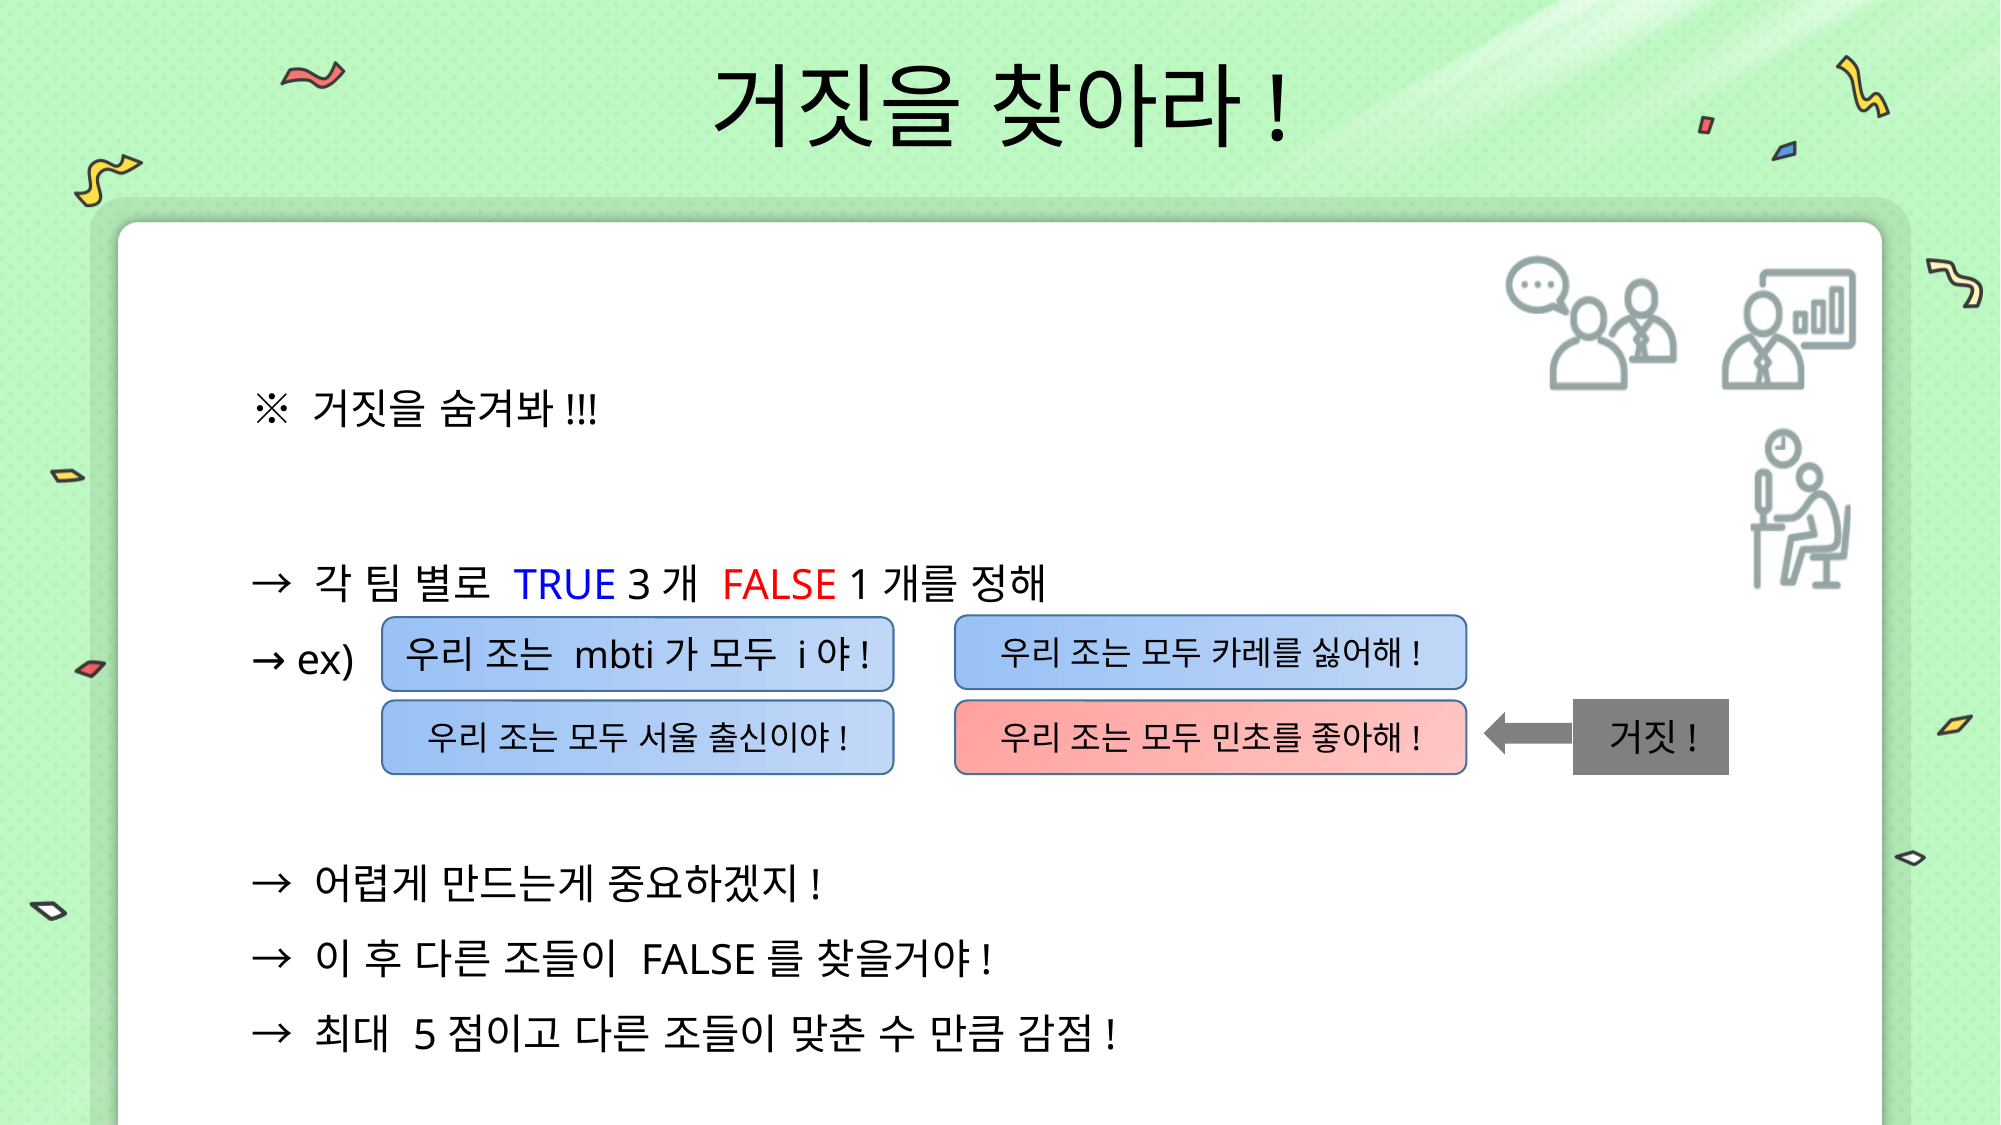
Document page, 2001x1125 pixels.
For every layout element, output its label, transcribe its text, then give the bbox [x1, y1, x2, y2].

text_box ※ 거짓을 숨겨봐!!! → 각 팀 별로 TRUE 3개 FALSE 1개를 정해 → ex) → 어렵게 만드는게 중요하겠지! → 이 후 다른 조들이 FALSE를 찾을거야! → 최대 5점이고 다른 조들이 맞춘 수 만큼 감점! [236, 375, 1694, 1066]
text_box 우리 조는 mbti가 모두 i야! [381, 616, 895, 692]
text_box [1483, 712, 1572, 755]
text_box 우리 조는 모두 민초를 좋아해! [954, 699, 1468, 776]
picture [0, 0, 2001, 1125]
text_box [1573, 699, 1729, 775]
text_box 거짓을 찾아라! [220, 53, 1781, 167]
text_box 우리 조는 모두 카레를 싫어해! [954, 614, 1468, 691]
text_box 우리 조는 모두 서울 출신이야! [381, 699, 895, 776]
text_box 거짓! [1594, 707, 1713, 767]
